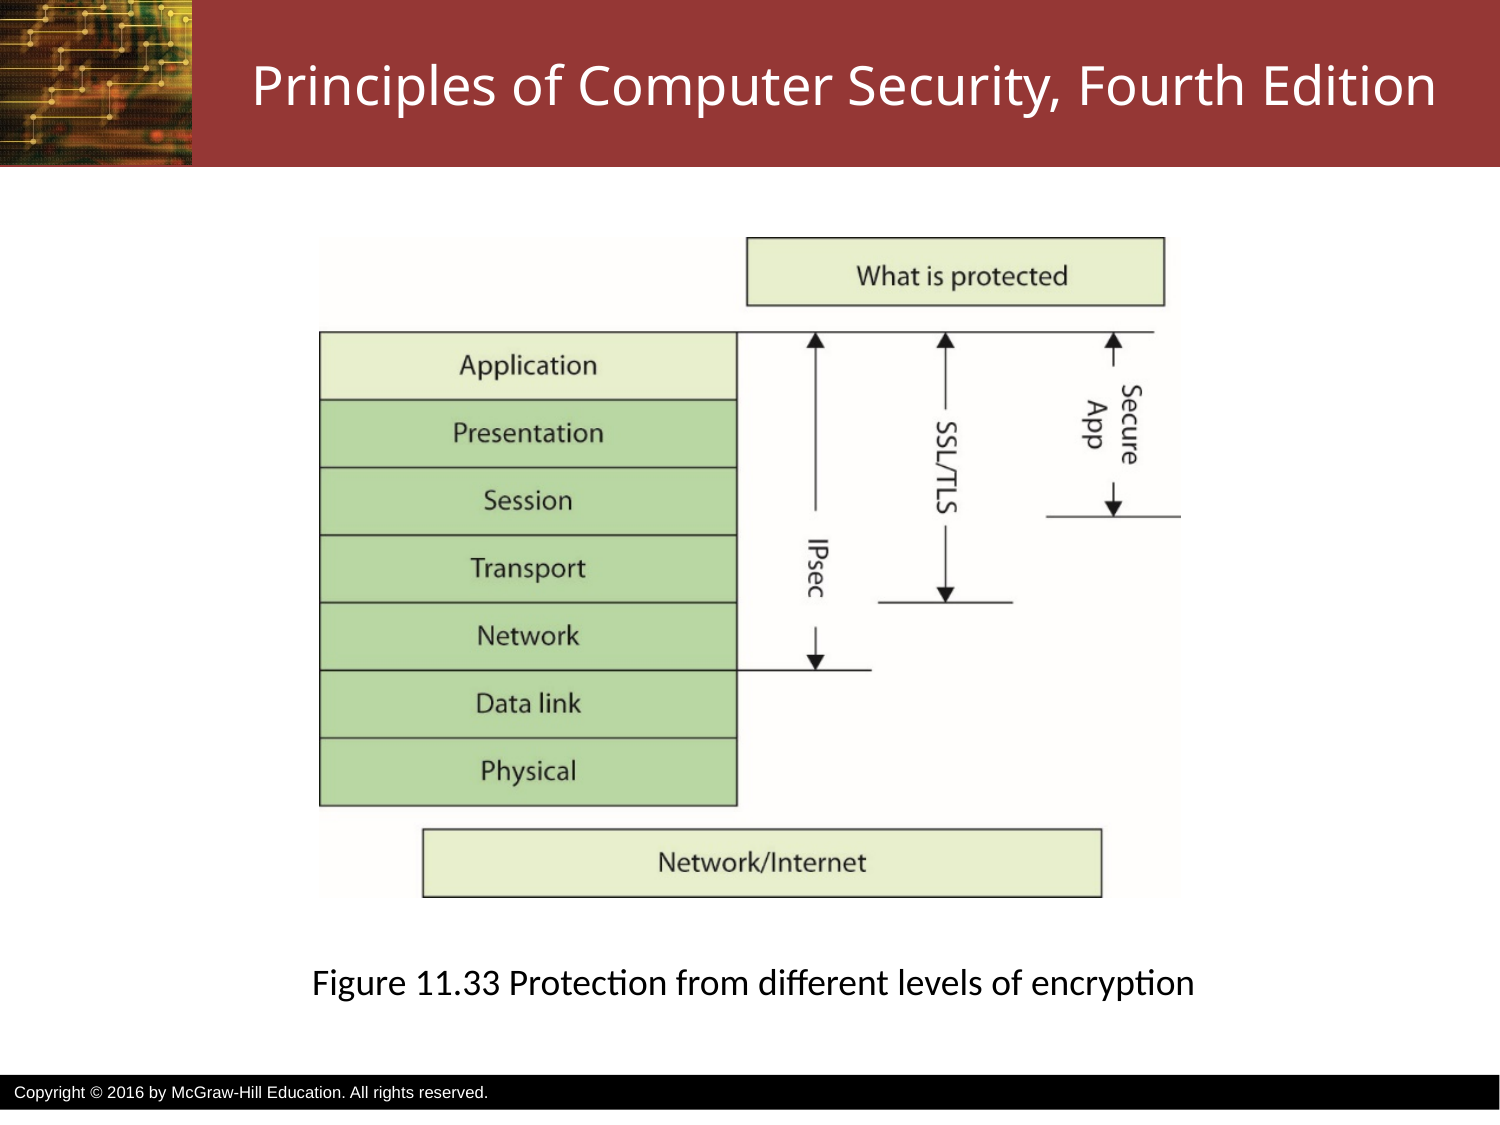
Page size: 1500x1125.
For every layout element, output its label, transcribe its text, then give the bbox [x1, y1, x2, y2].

picture [318, 237, 1182, 899]
list Figure 11.33 Protection from different levels of encryption [99, 950, 1400, 1025]
picture [0, 0, 192, 165]
